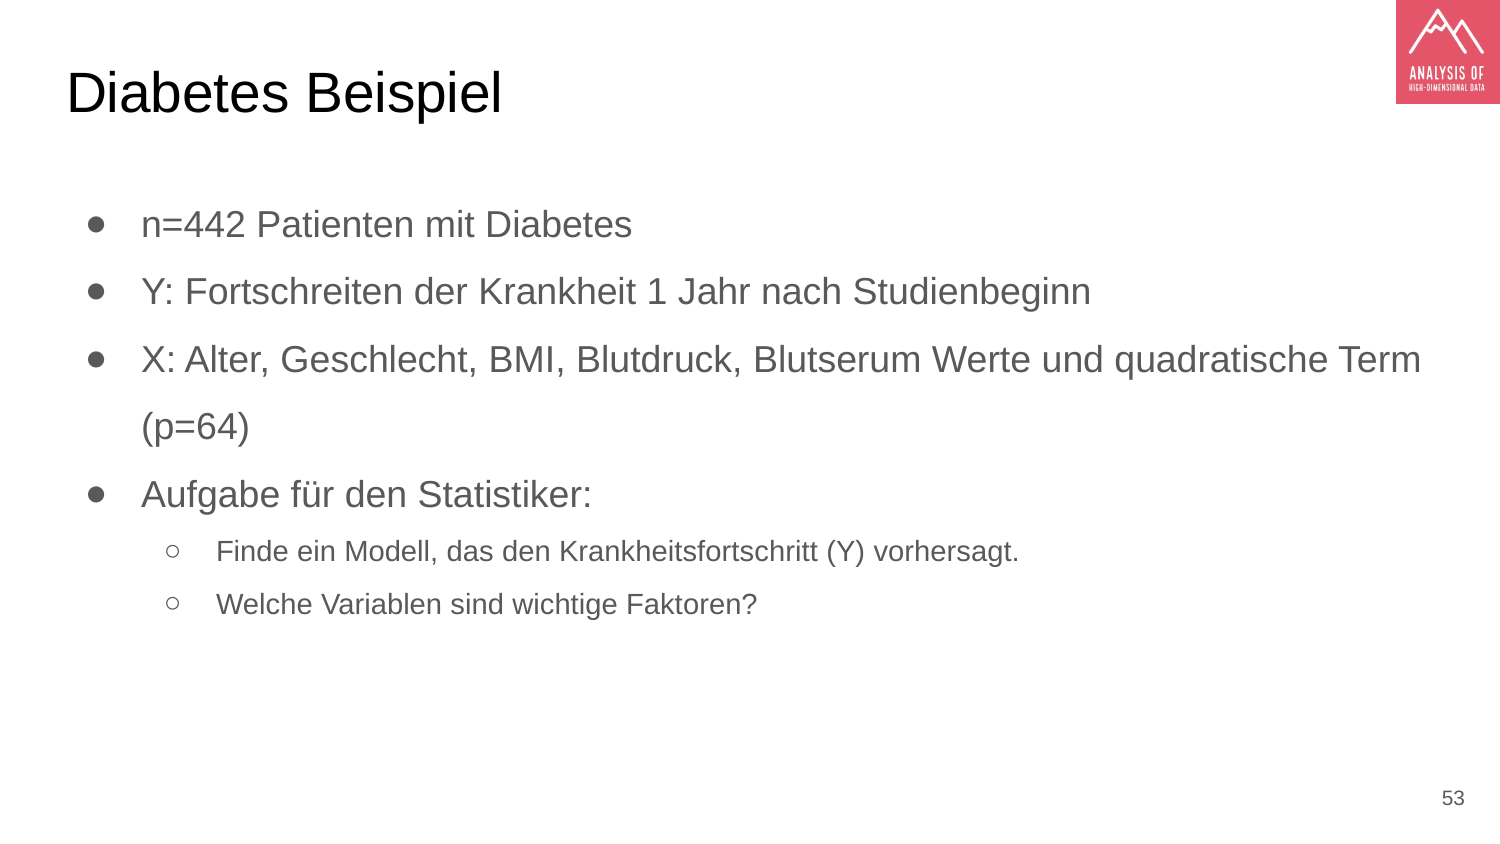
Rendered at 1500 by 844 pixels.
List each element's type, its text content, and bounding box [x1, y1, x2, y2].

picture [1396, 0, 1500, 104]
slide_number ‹#› [1389, 764, 1480, 830]
title Diabetes Beispiel [51, 40, 1449, 135]
list n=442 Patienten mit Diabetes Y: Fortschreiten der Krankheit 1 Jahr nach Studienbeginn X: Alter, Geschlecht, BMI, Blutdruck, Blutserum Werte und quadratische Term (p=64) Aufgabe für den Statistiker: Finde ein Modell, das den Krankheitsfortschritt (Y) vorhersagt. Welche Variablen sind wichtige Faktoren? [51, 162, 1449, 750]
